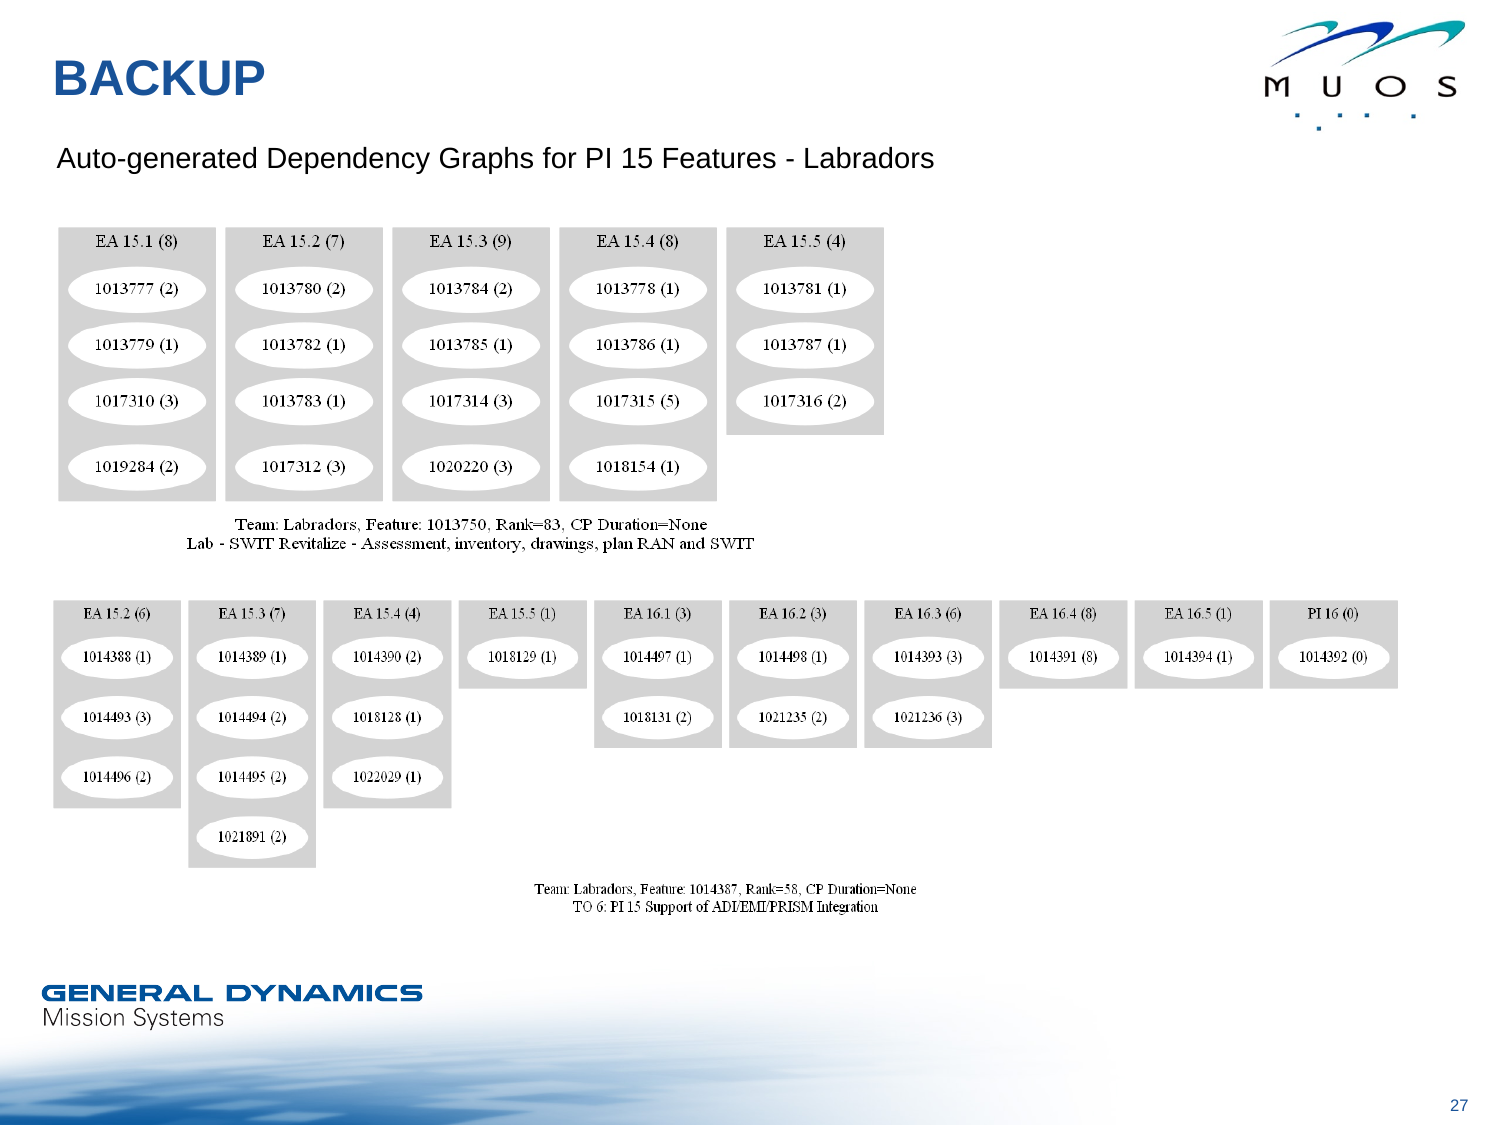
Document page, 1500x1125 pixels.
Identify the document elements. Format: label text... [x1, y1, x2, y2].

picture [42, 212, 898, 563]
slide_number 27 [1412, 1062, 1484, 1123]
title BACKUP [37, 37, 1463, 125]
picture [1258, 12, 1475, 106]
picture [0, 937, 1500, 1125]
list Auto-generated Dependency Graphs for PI 15 Features - Labradors [41, 125, 1467, 174]
picture [41, 587, 1409, 926]
